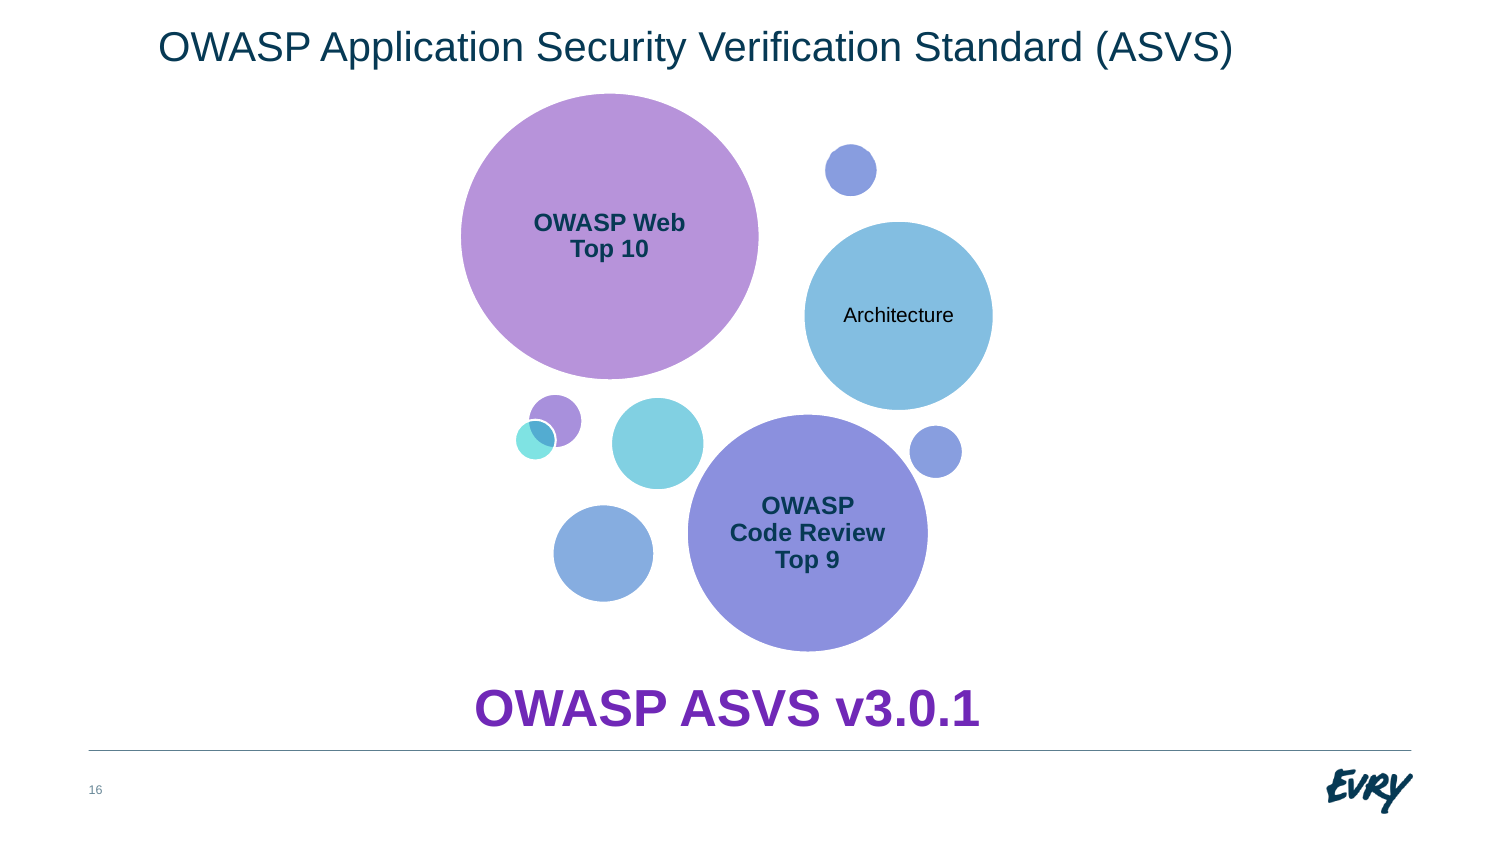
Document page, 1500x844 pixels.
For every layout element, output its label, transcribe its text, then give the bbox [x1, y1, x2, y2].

picture [1376, 779, 1383, 785]
title OWASP Application Security Verification Standard (ASVS) [158, 14, 1342, 89]
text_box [217, 88, 1250, 779]
slide_number 16 [88, 781, 119, 797]
picture [1326, 768, 1413, 814]
picture [1388, 779, 1413, 814]
